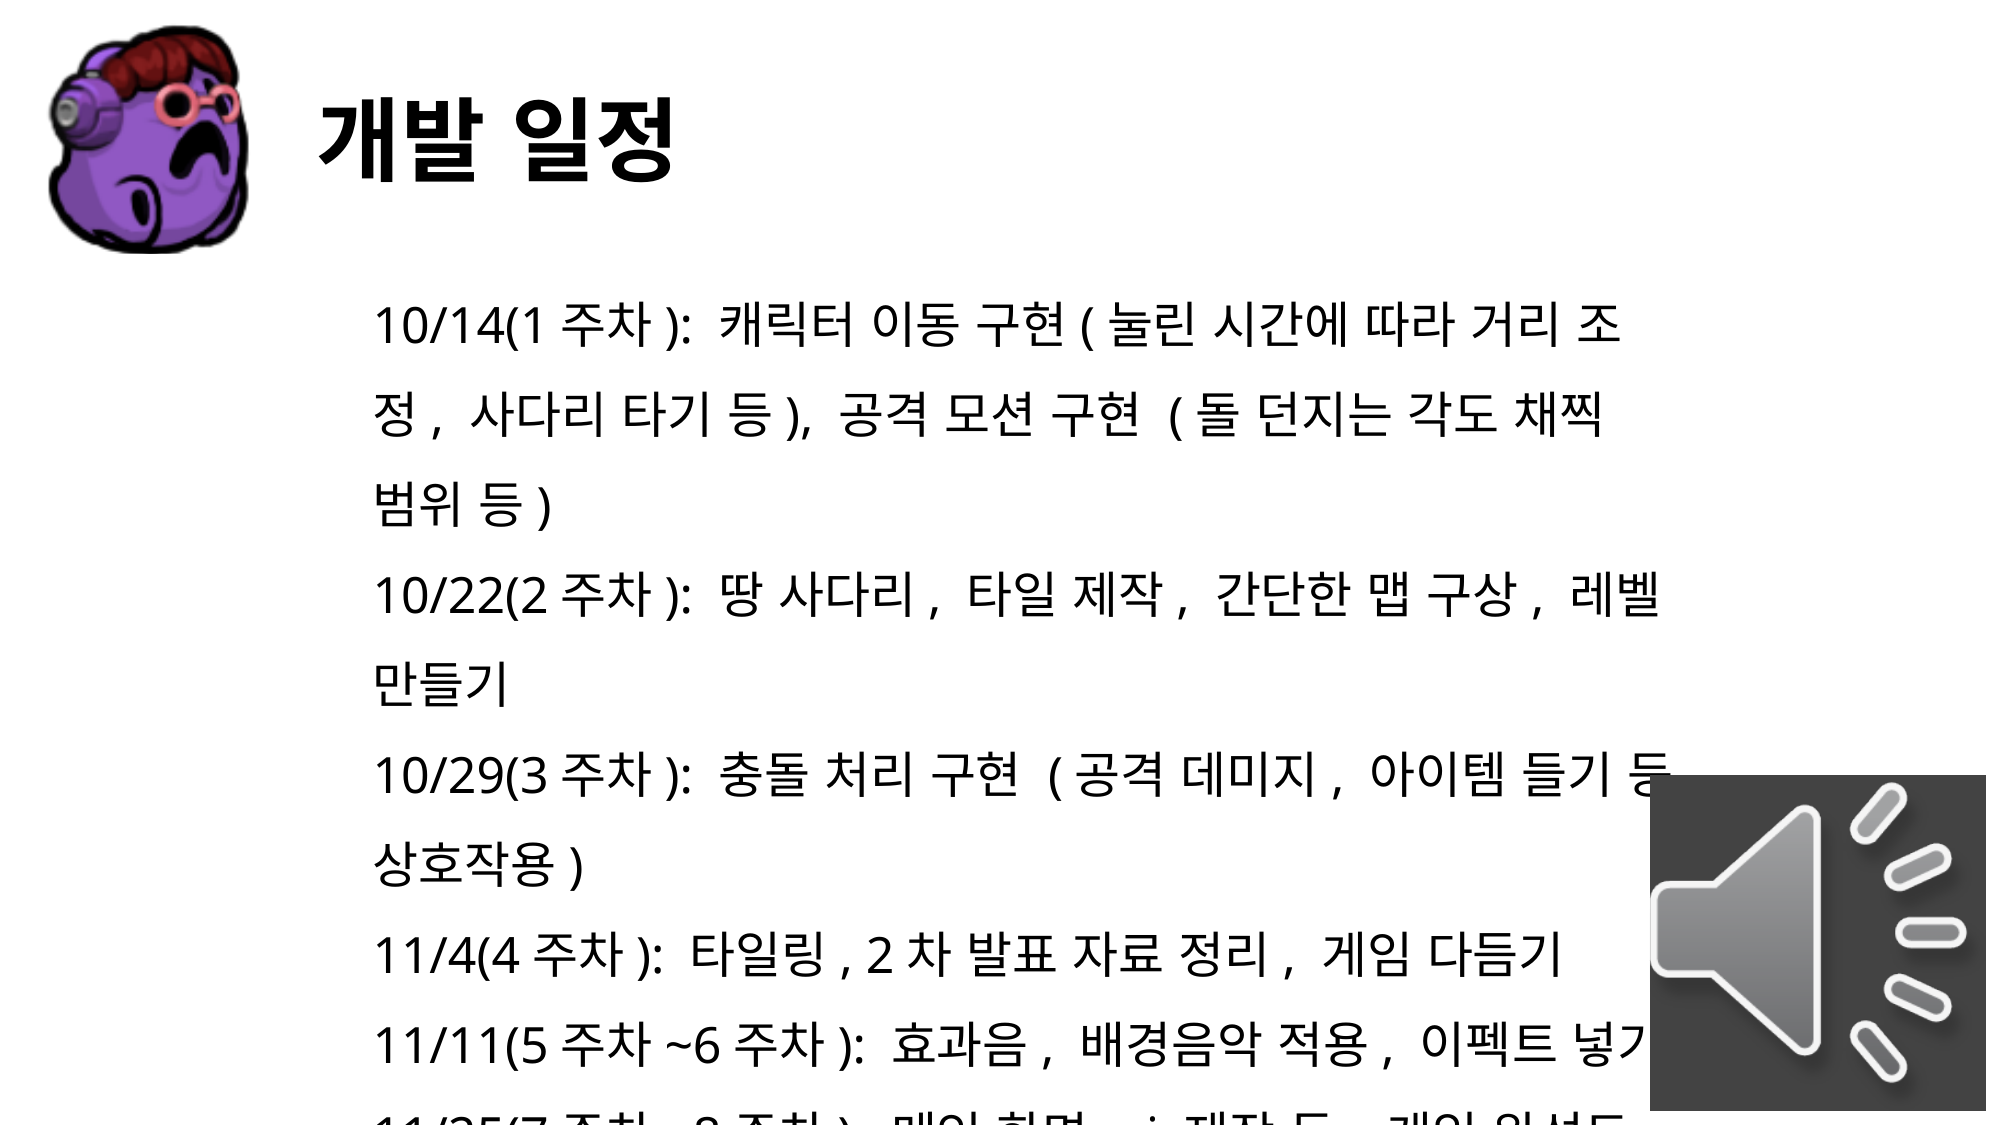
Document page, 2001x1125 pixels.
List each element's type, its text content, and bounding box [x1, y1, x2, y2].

title 개발 일정 [301, 35, 1027, 254]
picture [1648, 773, 1987, 1112]
picture [21, 11, 277, 254]
text_box 10/14(1주차): 캐릭터 이동 구현(눌린 시간에 따라 거리 조정, 사다리 타기 등), 공격 모션 구현 (돌 던지는 각도 채찍 범위 등) 10/22(2주차): 땅 사다리, 타일 제작, 간단한 맵 구상, 레벨 만들기 10/29(3주차): 충돌 처리 구현 (공격 데미지, 아이템 들기 등 상호작용) 11/4(4주차): 타일링, 2차 발표 자료 정리, 게임 다듬기 11/11(5주차~6주차): 효과음, 배경음악 적용, 이펙트 넣기 11/25(7주차~8주차): 메인 화면 ui 제작 등, 게임 완성도 높이기, 최종 발표 정리 [357, 256, 1696, 1125]
